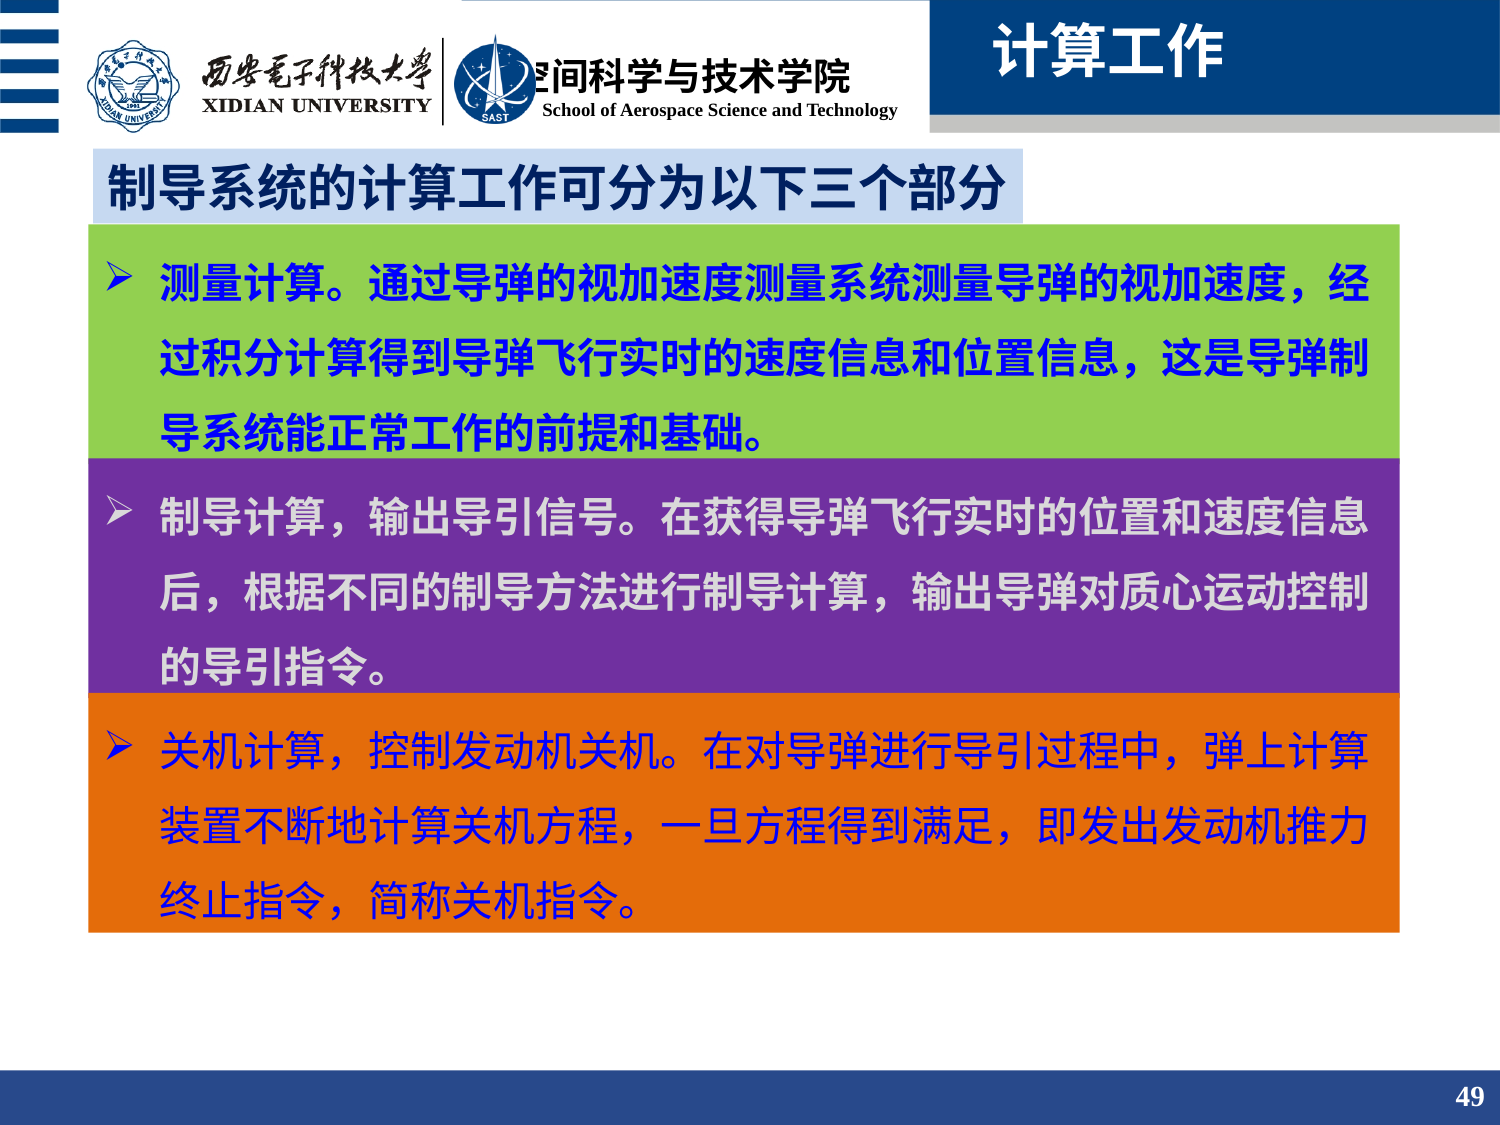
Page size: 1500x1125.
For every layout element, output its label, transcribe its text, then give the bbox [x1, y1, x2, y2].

text_box 制导系统的计算工作可分为以下三个部分 [93, 148, 1023, 224]
text_box 关机计算，控制发动机关机。在对导弹进行导引过程中，弹上计算装置不断地计算关机方程，一旦方程得到满足，即发出发动机推力终止指令，简称关机指令。 [88, 692, 1400, 933]
picture [0, 0, 1500, 1070]
text_box 计算工作 [976, 7, 1240, 92]
text_box 制导计算，输出导引信号。在获得导弹飞行实时的位置和速度信息后，根据不同的制导方法进行制导计算，输出导弹对质心运动控制的导引指令。 [88, 458, 1400, 692]
text_box 测量计算。通过导弹的视加速度测量系统测量导弹的视加速度，经过积分计算得到导弹飞行实时的速度信息和位置信息，这是导弹制导系统能正常工作的前提和基础。 [88, 224, 1400, 458]
